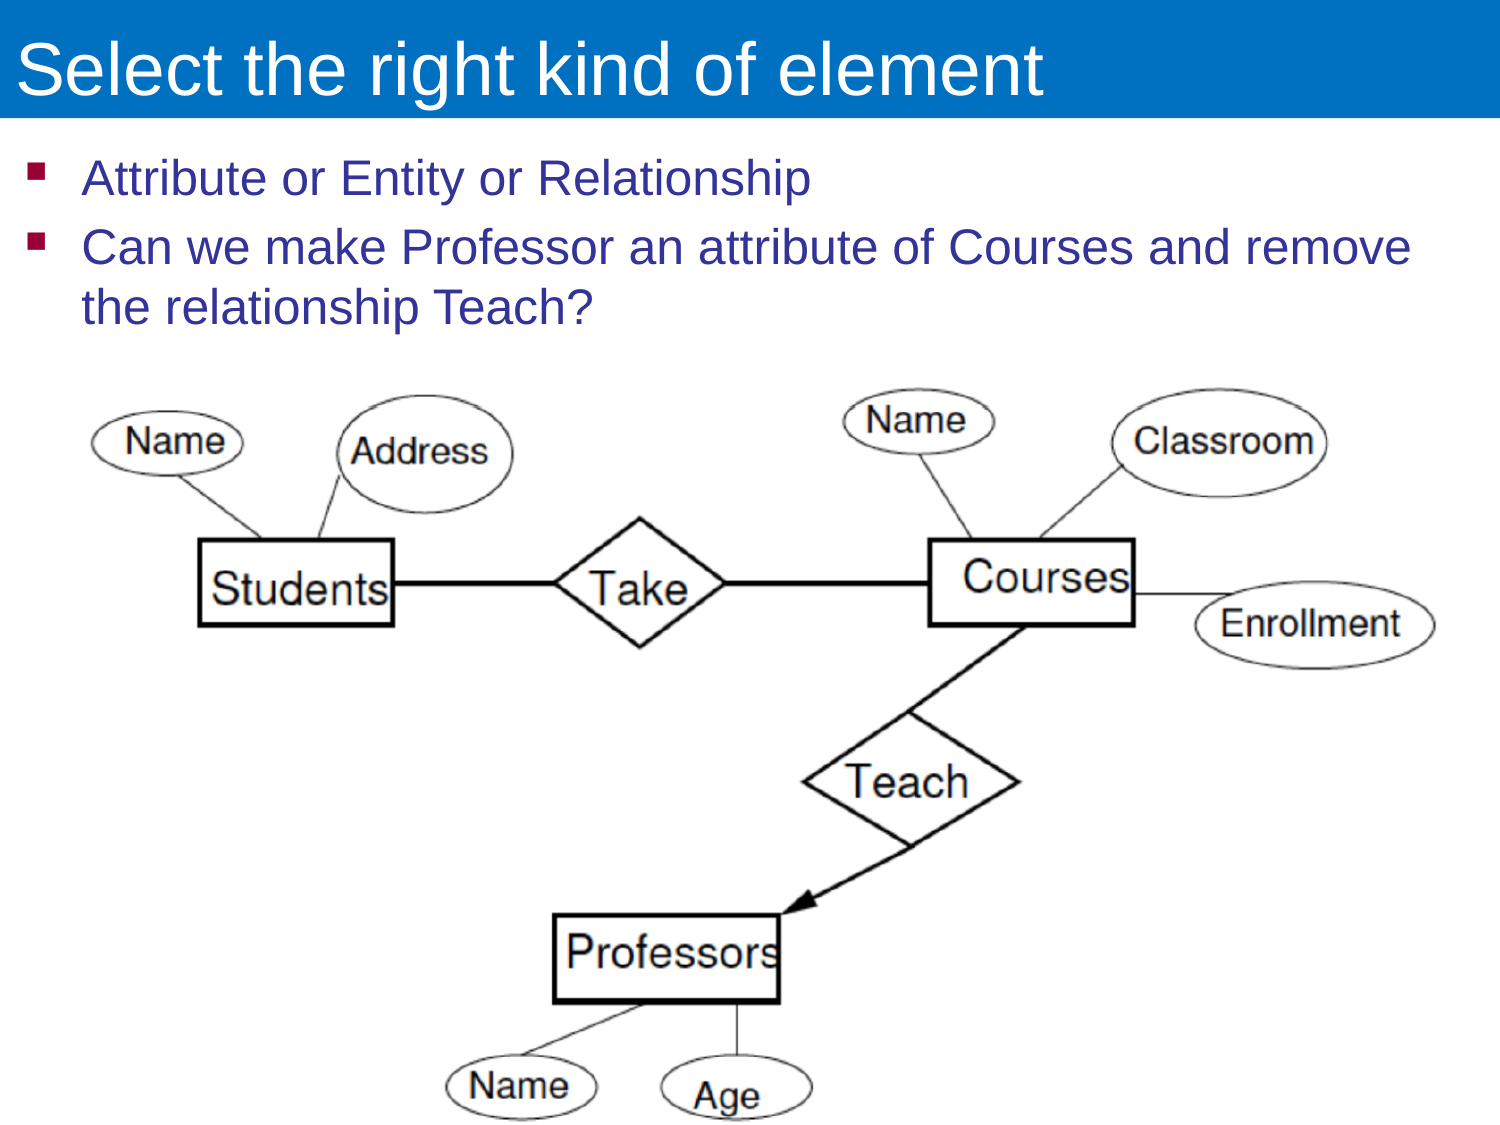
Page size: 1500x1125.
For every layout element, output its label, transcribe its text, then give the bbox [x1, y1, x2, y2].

picture [86, 381, 1438, 1125]
title Select the right kind of element [0, 0, 1500, 119]
list Attribute or Entity or Relationship Can we make Professor an attribute of Courses and remove the relationship Teach? [10, 137, 1494, 363]
